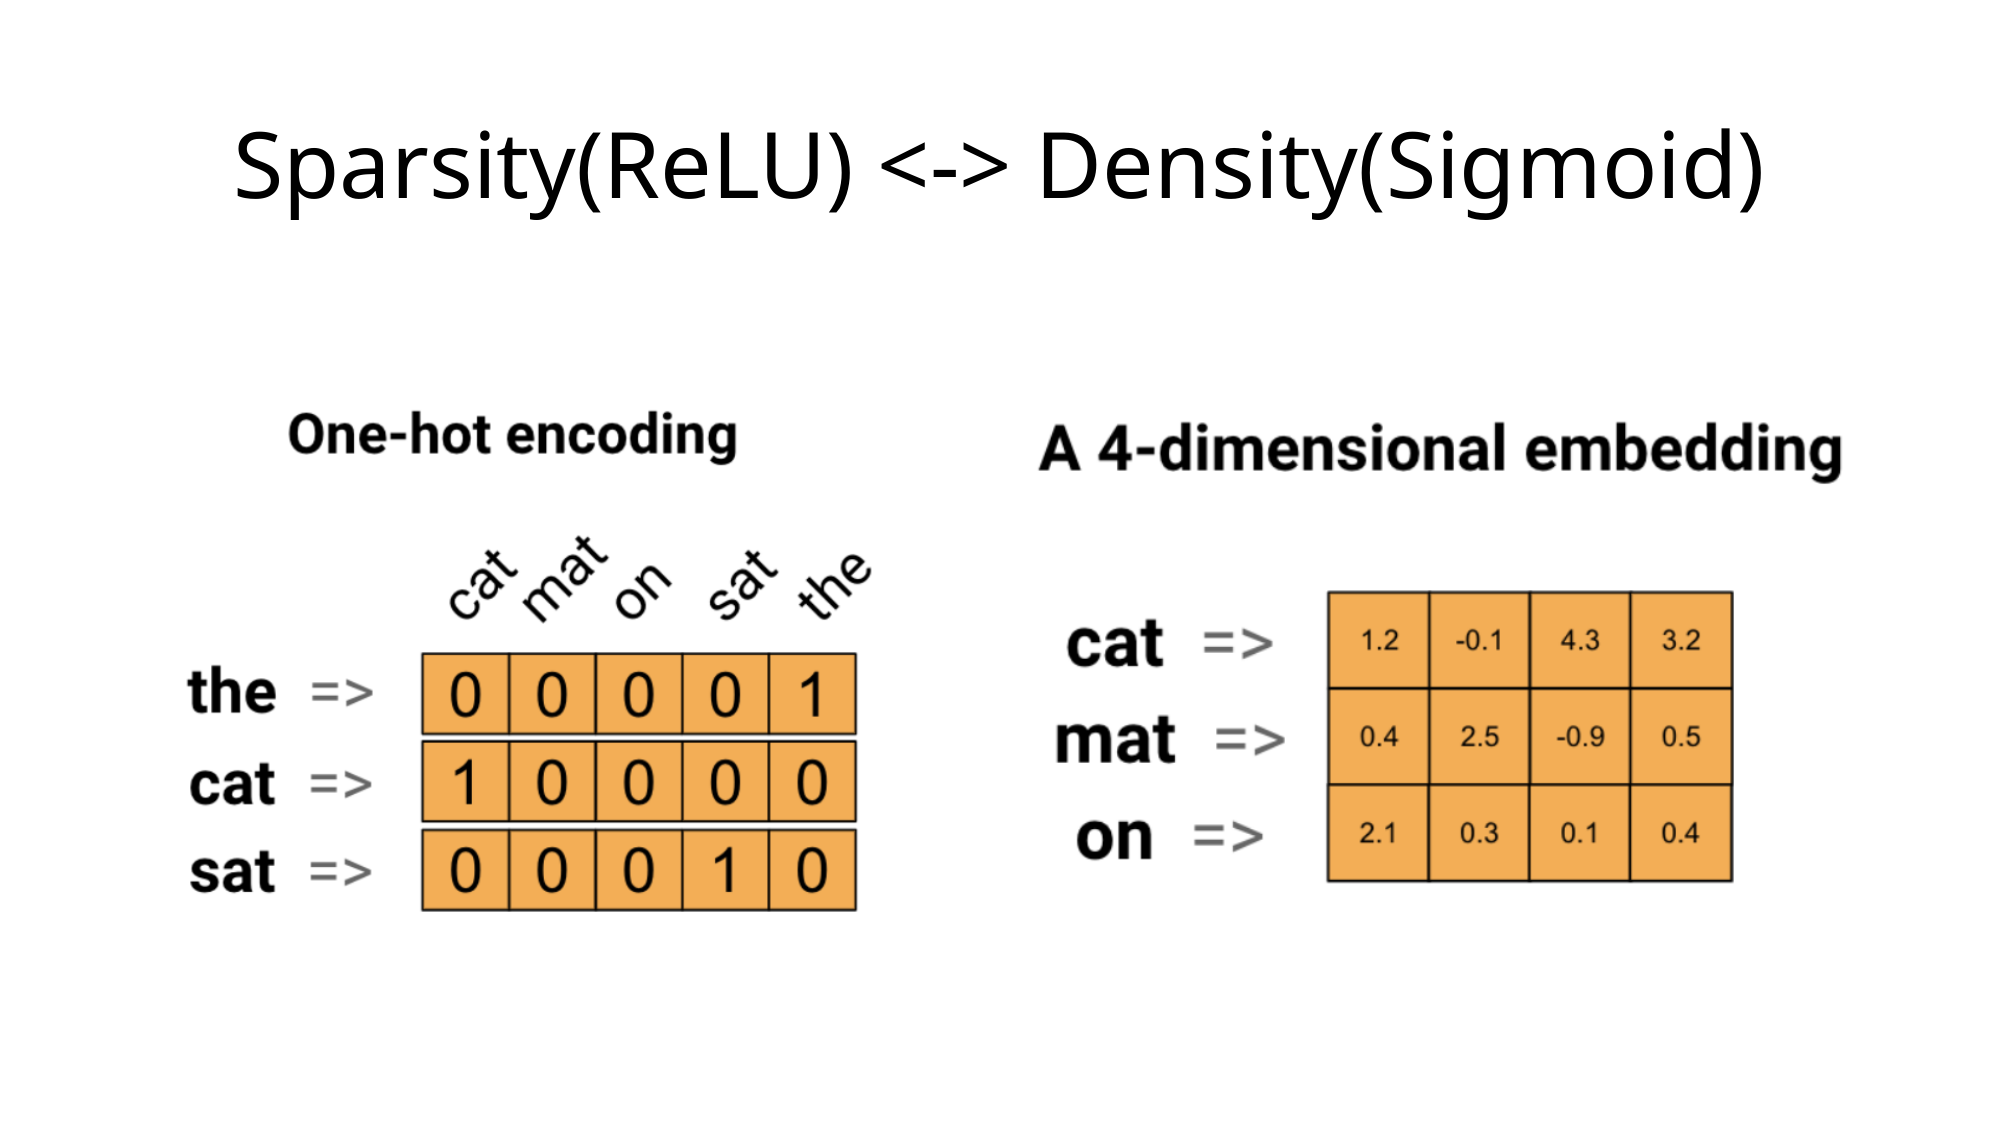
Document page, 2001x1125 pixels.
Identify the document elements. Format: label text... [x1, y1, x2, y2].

picture [999, 388, 1878, 925]
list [137, 388, 903, 939]
title Sparsity(ReLU) <-> Density(Sigmoid) [137, 59, 1863, 278]
